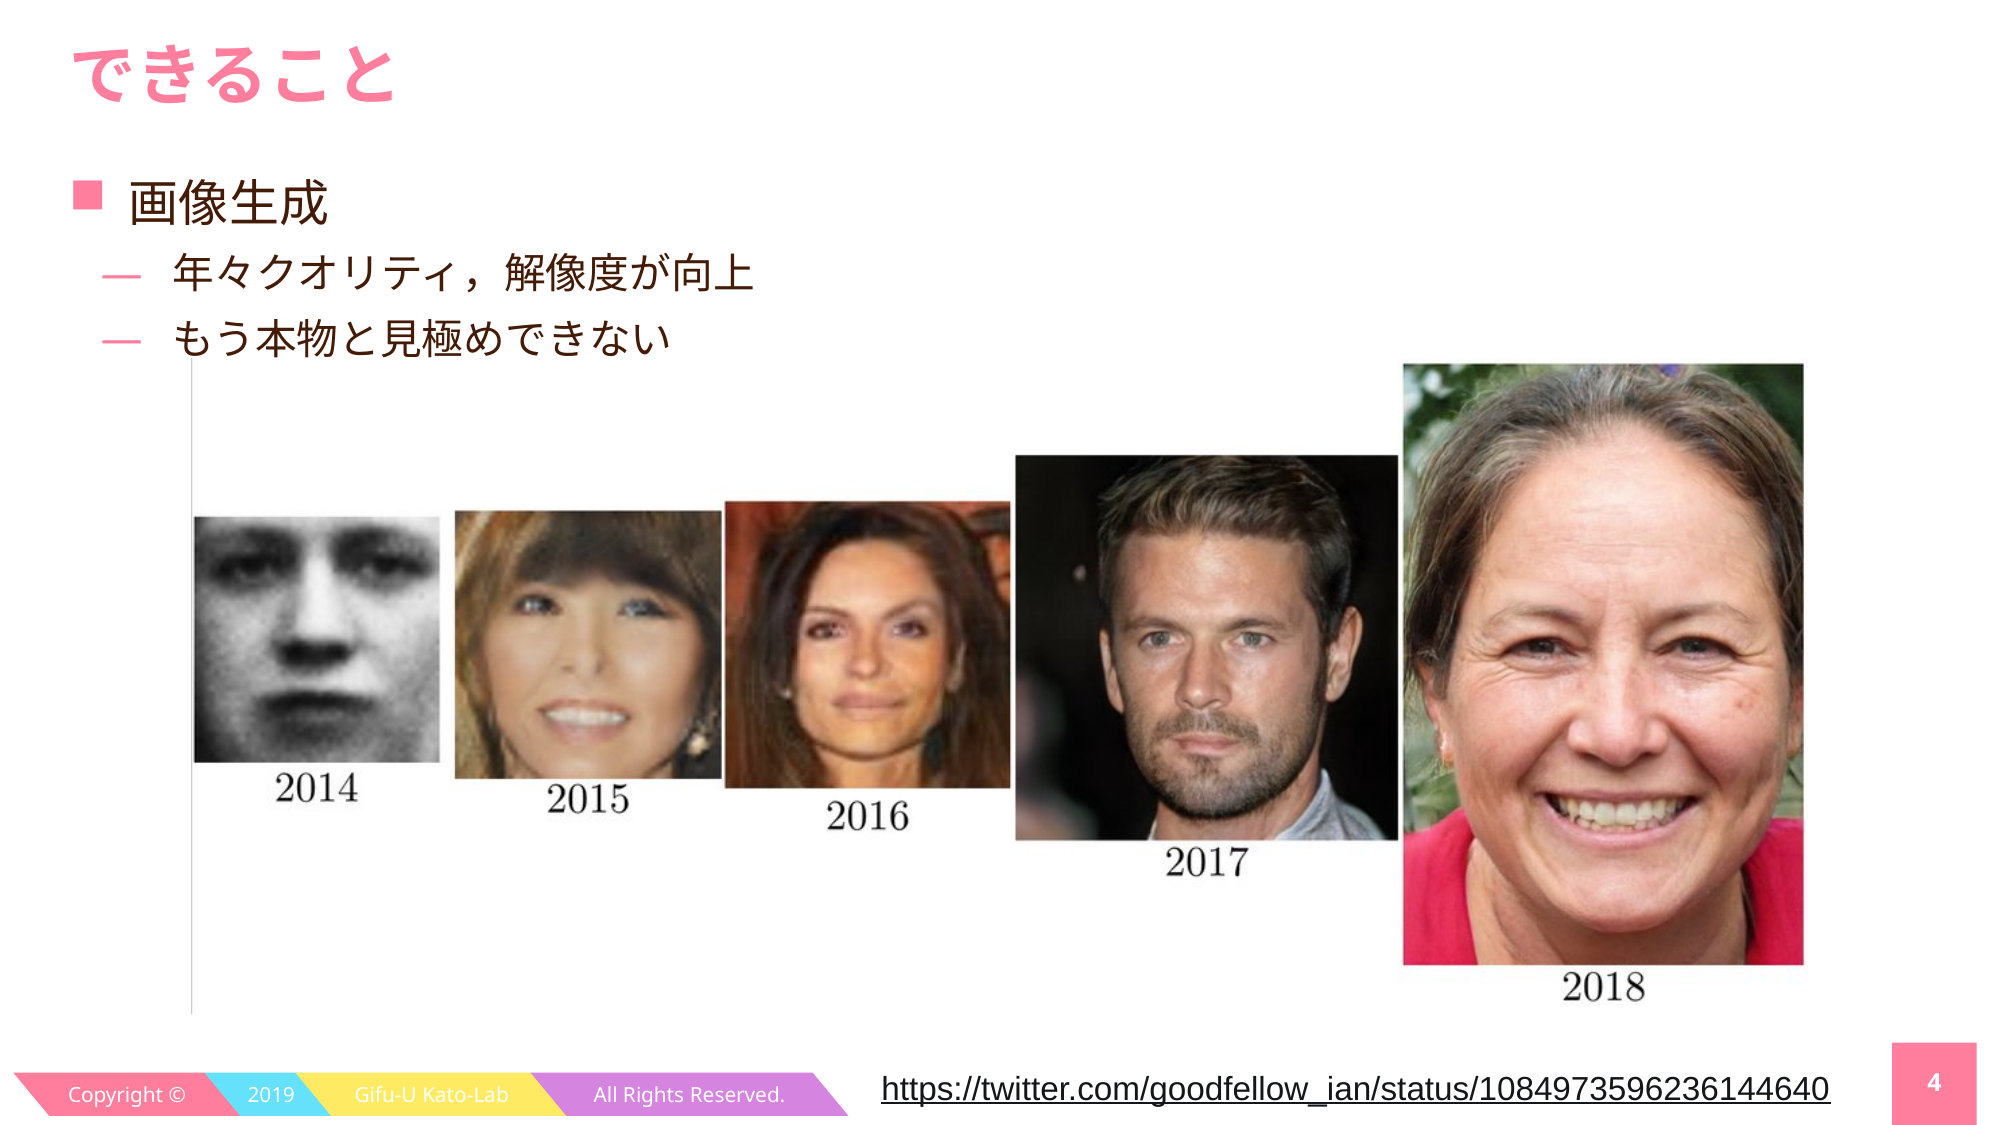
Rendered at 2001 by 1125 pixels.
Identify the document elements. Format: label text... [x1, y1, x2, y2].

slide_number 4 [1900, 1053, 1968, 1059]
list 画像生成 年々クオリティ，解像度が向上 もう本物と見極めできない [54, 158, 1946, 1014]
text_box https://twitter.com/goodfellow_ian/status/1084973596236144640 [866, 1059, 2000, 1115]
picture [191, 358, 1809, 1014]
title できること [54, 33, 1946, 123]
